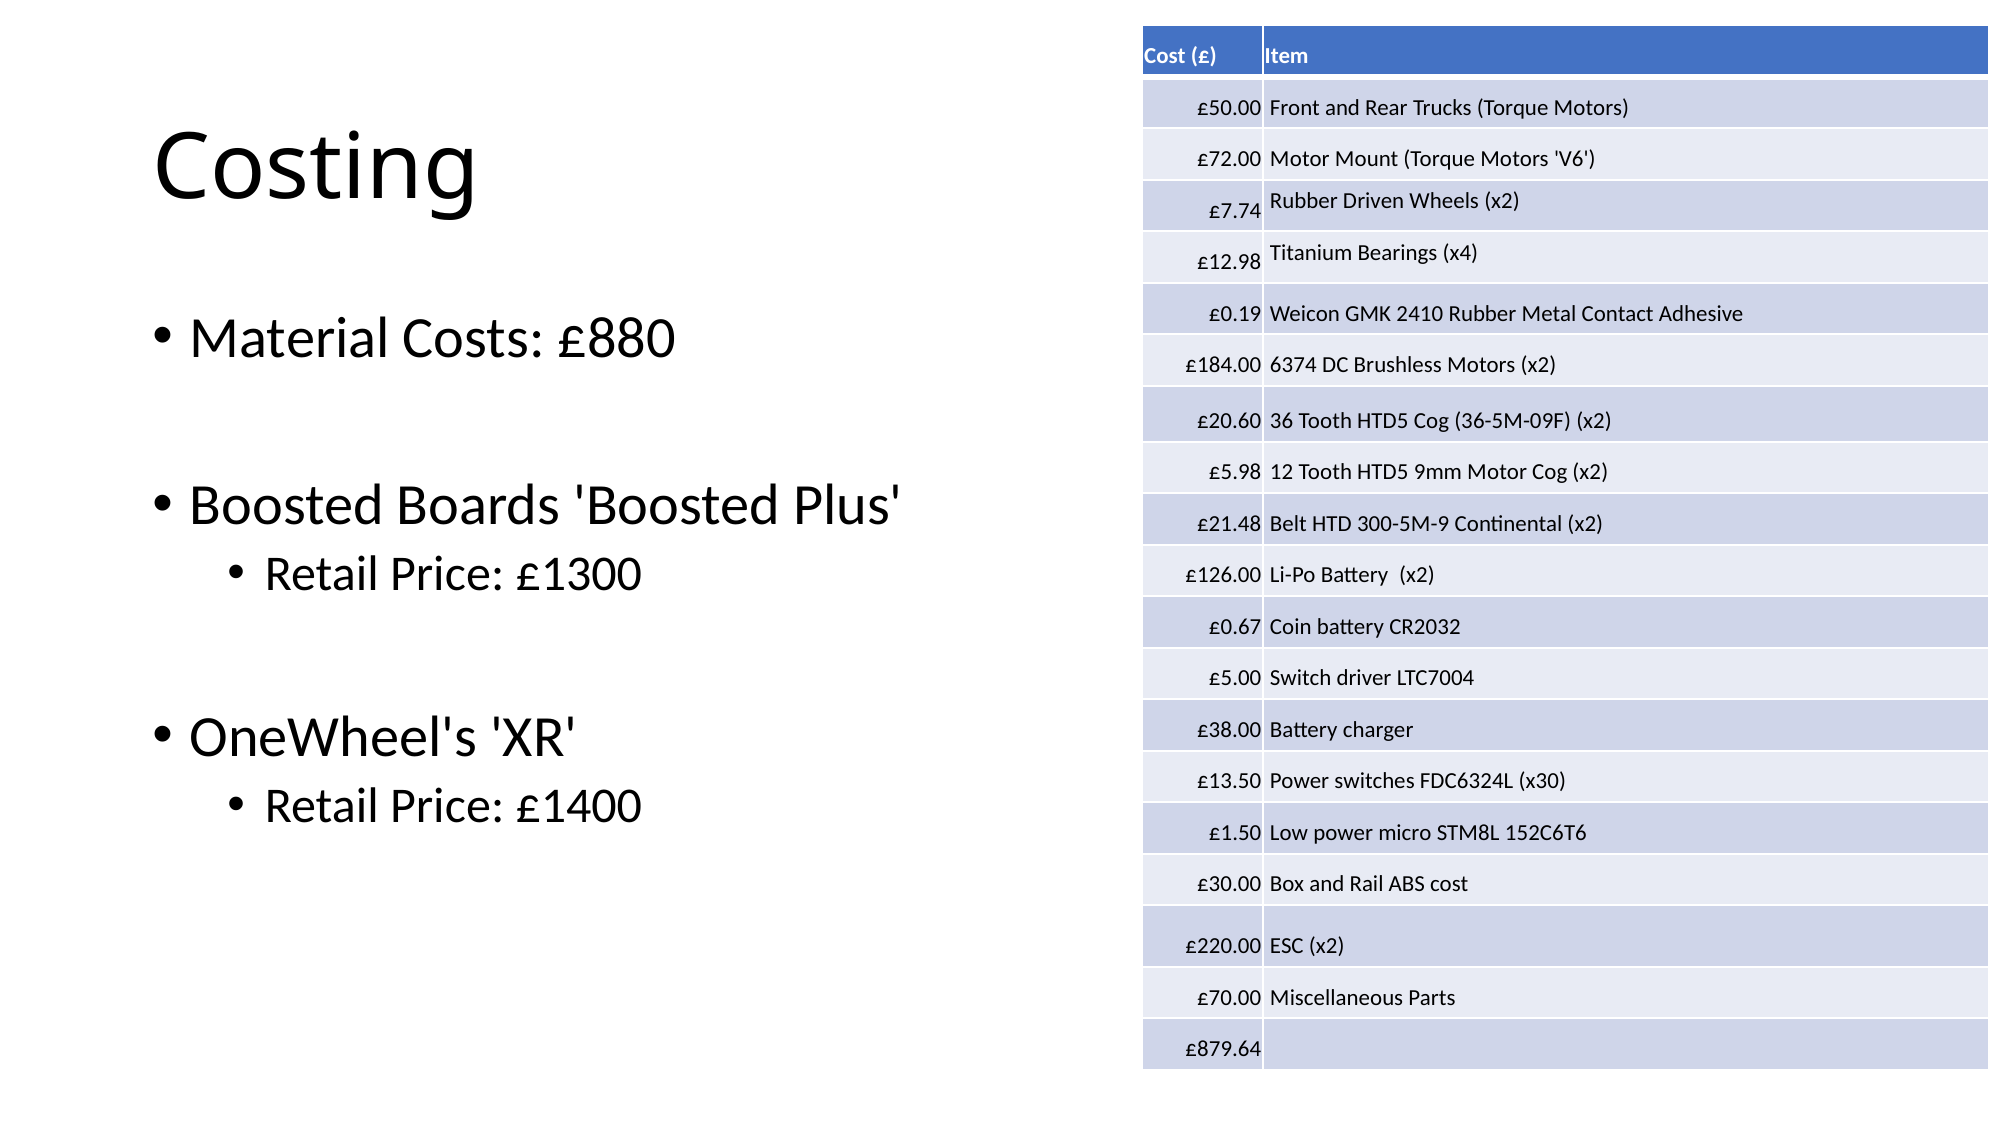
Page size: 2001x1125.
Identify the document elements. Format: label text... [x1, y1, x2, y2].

table_cell £879.64 [1143, 1019, 1262, 1069]
table_cell £72.00 [1143, 129, 1262, 179]
table_cell ESC (x2) [1264, 906, 1988, 966]
table_cell 36 Tooth HTD5 Cog (36-5M-09F) (x2) [1264, 387, 1988, 441]
table_cell £1.50 [1143, 803, 1262, 853]
table_cell £0.19 [1143, 284, 1262, 333]
title Costing [137, 59, 1142, 278]
table_cell Low power micro STM8L 152C6T6 [1264, 803, 1988, 853]
table_cell £30.00 [1143, 855, 1262, 904]
table_cell £12.98 [1143, 232, 1262, 282]
table_cell 6374 DC Brushless Motors (x2) [1264, 335, 1988, 385]
table_cell 12 Tooth HTD5 9mm Motor Cog (x2) [1264, 443, 1988, 492]
table_cell £5.00 [1143, 649, 1262, 698]
list Material Costs: £880 Boosted Boards 'Boosted Plus' Retail Price: £1300 OneWheel's 'XR' Retail Price: £1400 [137, 299, 1103, 1014]
table_cell £5.98 [1143, 443, 1262, 492]
table_cell £38.00 [1143, 700, 1262, 750]
table_cell Li-Po Battery (x2) [1264, 546, 1988, 595]
table_cell Front and Rear Trucks (Torque Motors) [1264, 80, 1988, 127]
table_cell Belt HTD 300-5M-9 Continental (x2) [1264, 494, 1988, 544]
table_header Item [1264, 26, 1988, 74]
table_header Cost (£) [1143, 26, 1262, 74]
table_cell [1264, 1019, 1988, 1069]
table_cell Box and Rail ABS cost [1264, 855, 1988, 904]
table_cell Battery charger [1264, 700, 1988, 750]
table_cell Weicon GMK 2410 Rubber Metal Contact Adhesive [1264, 284, 1988, 333]
table_cell £184.00 [1143, 335, 1262, 385]
table_cell Miscellaneous Parts [1264, 968, 1988, 1017]
table_cell £0.67 [1143, 597, 1262, 647]
table_cell Switch driver LTC7004 [1264, 649, 1988, 698]
table_cell £220.00 [1143, 906, 1262, 966]
table_cell Power switches FDC6324L (x30) [1264, 752, 1988, 801]
table_cell £50.00 [1143, 80, 1262, 127]
table_cell £126.00 [1143, 546, 1262, 595]
table_cell £7.74 [1143, 181, 1262, 230]
table_cell £70.00 [1143, 968, 1262, 1017]
table_cell Rubber Driven Wheels (x2) [1264, 181, 1988, 230]
table_cell £20.60 [1143, 387, 1262, 441]
table_cell Titanium Bearings (x4) [1264, 232, 1988, 282]
table_cell Coin battery CR2032 [1264, 597, 1988, 647]
table_cell £21.48 [1143, 494, 1262, 544]
table_cell £13.50 [1143, 752, 1262, 801]
table_cell Motor Mount (Torque Motors 'V6') [1264, 129, 1988, 179]
